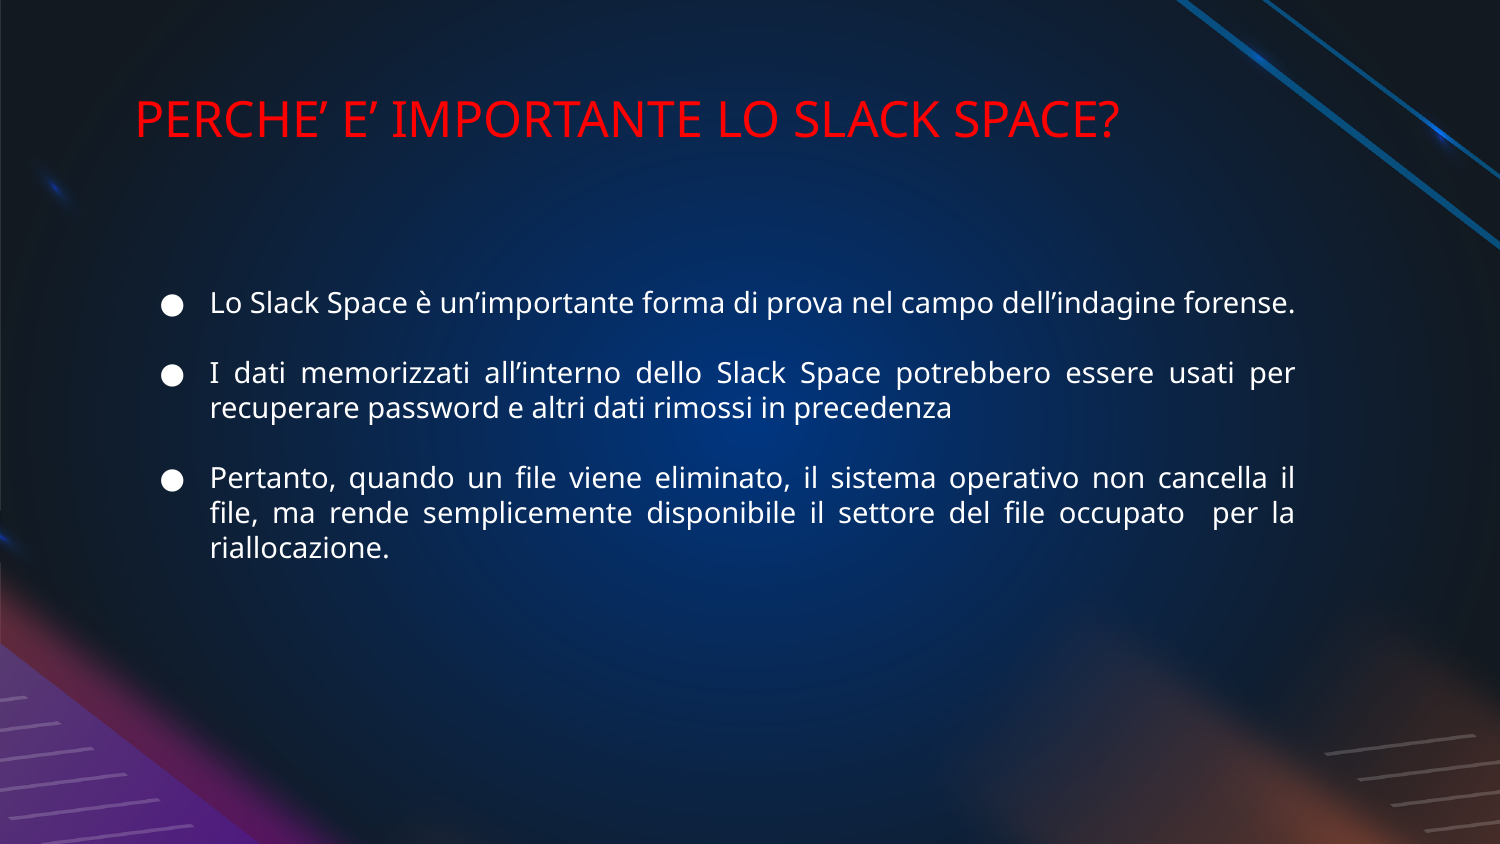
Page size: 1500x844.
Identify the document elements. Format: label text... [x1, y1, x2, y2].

list Lo Slack Space è un’importante forma di prova nel campo dell’indagine forense. I dati memorizzati all’interno dello Slack Space potrebbero essere usati per recuperare password e altri dati rimossi in precedenza Pertanto, quando un file viene eliminato, il sistema operativo non cancella il file, ma rende semplicemente disponibile il settore del file occupato per la riallocazione. [119, 204, 1312, 723]
picture [0, 0, 1500, 844]
title PERCHE’ E’ IMPORTANTE LO SLACK SPACE? [119, 72, 1449, 167]
